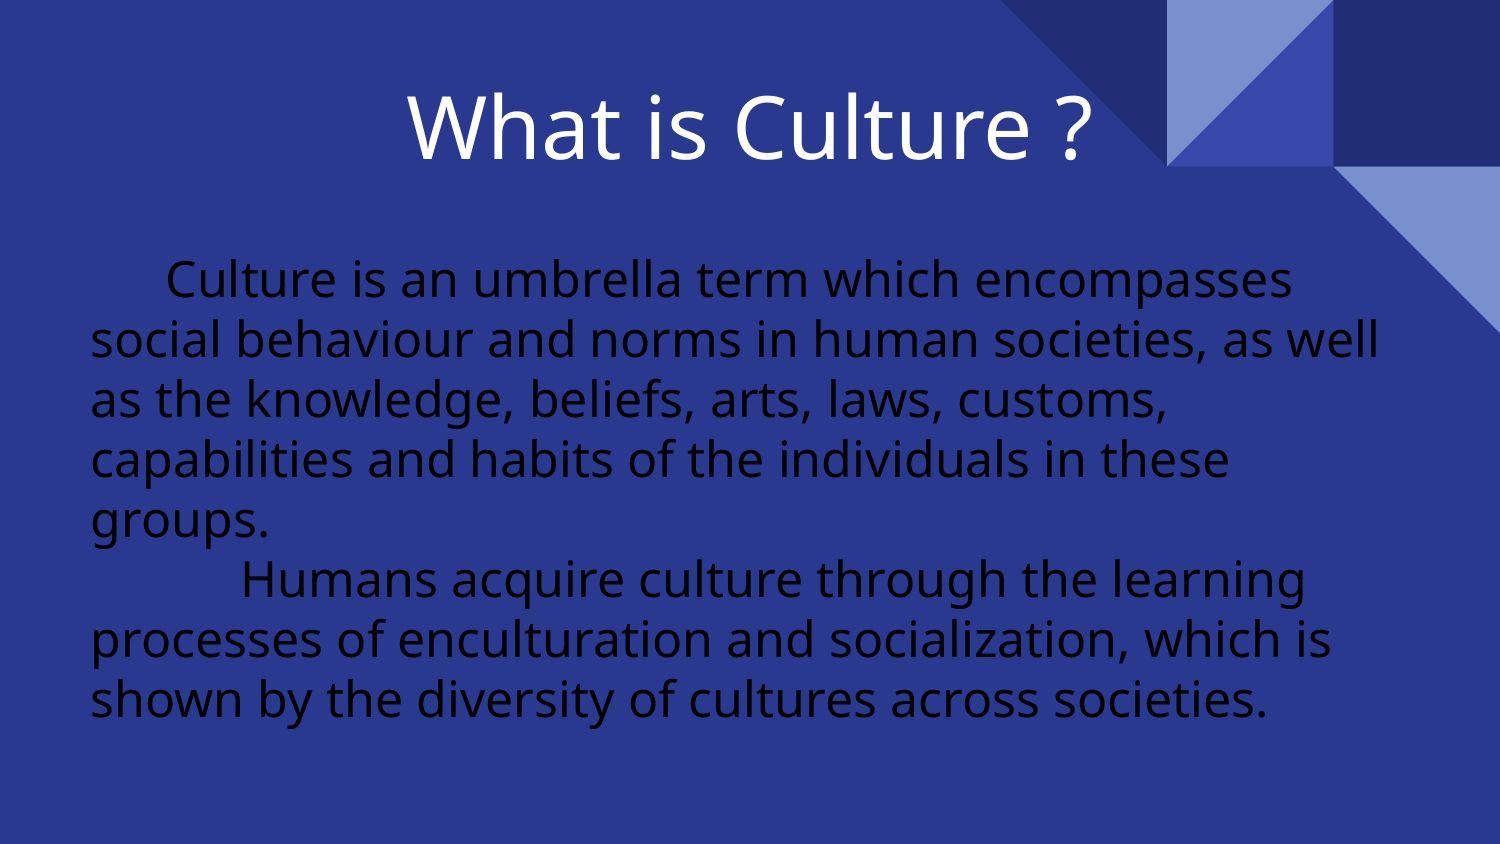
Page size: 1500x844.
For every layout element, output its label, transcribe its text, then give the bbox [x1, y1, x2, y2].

title What is Culture ? [75, 54, 1425, 193]
subtitle Culture is an umbrella term which encompasses social behaviour and norms in human societies, as well as the knowledge, beliefs, arts, laws, customs, capabilities and habits of the individuals in these groups. Humans acquire culture through the learning processes of enculturation and socialization, which is shown by the diversity of cultures across societies. [75, 232, 1425, 760]
